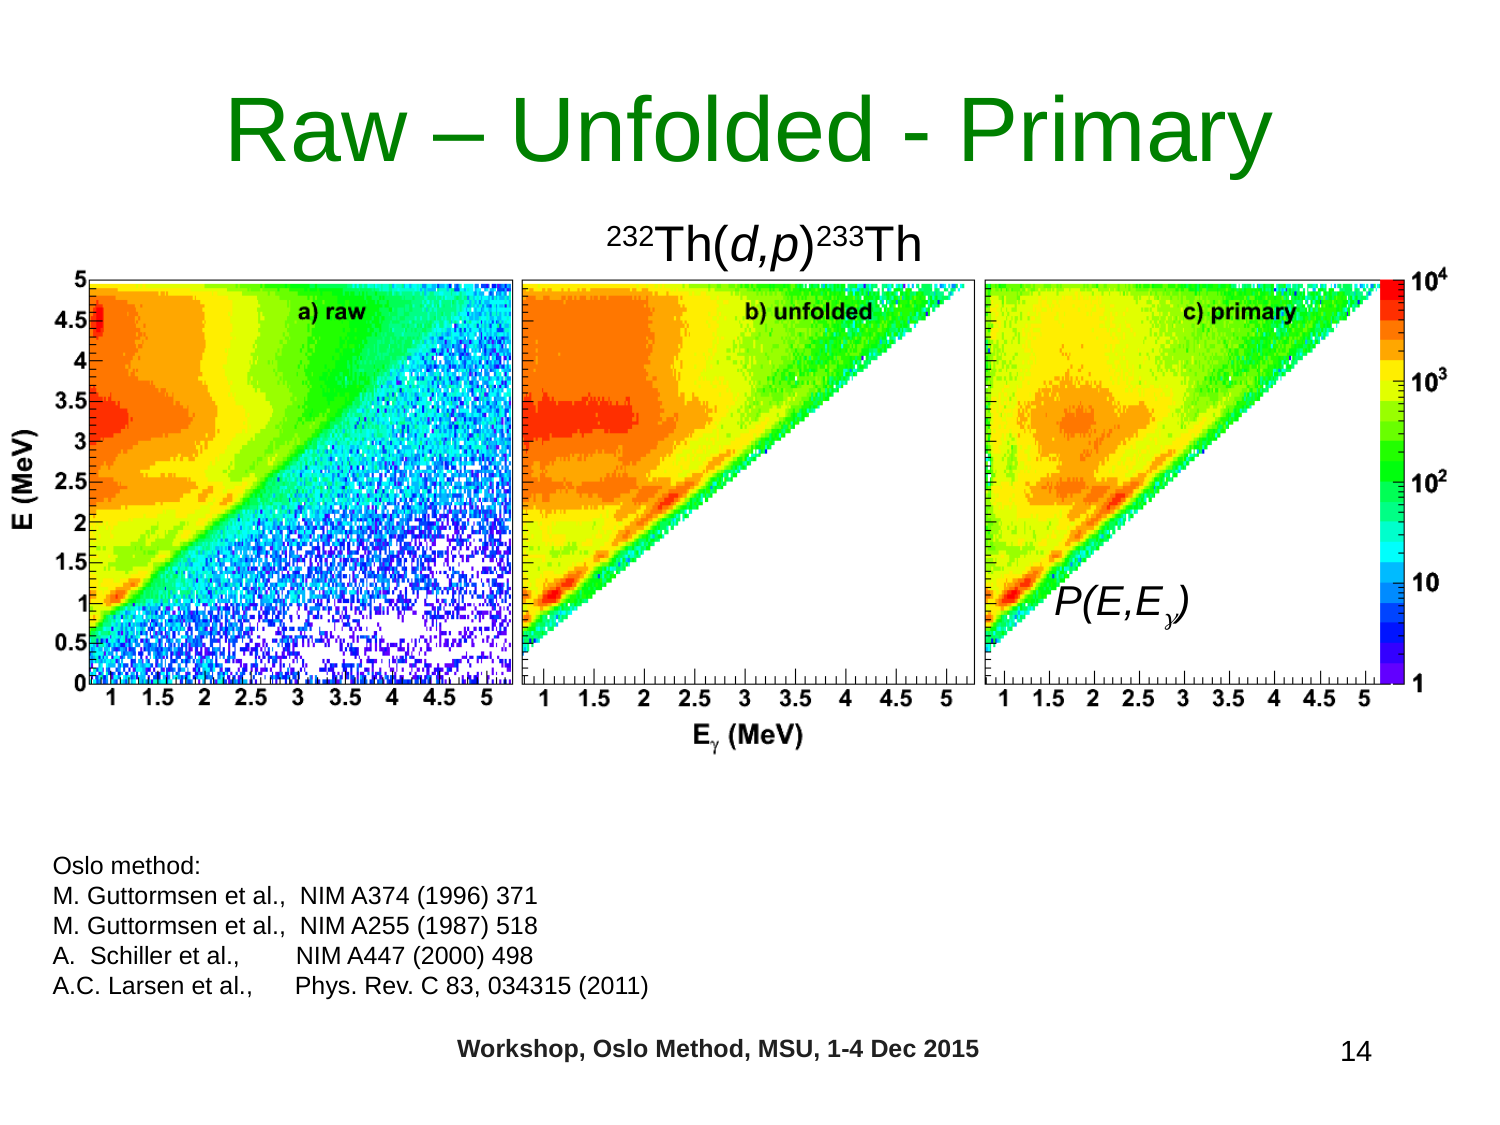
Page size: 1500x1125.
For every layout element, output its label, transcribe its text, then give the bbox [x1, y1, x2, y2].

footer Workshop, Oslo Method, MSU, 1-4 Dec 2015 [324, 1024, 1074, 1101]
slide_number 14 [1074, 1024, 1388, 1101]
text_box Oslo method: M. Guttormsen et al., NIM A374 (1996) 371 M. Guttormsen et al., NIM A255 (1987) 518 Schiller et al., NIM A447 (2000) 498 A.C. Larsen et al., Phys. Rev. C 83, 034315 (2011) [37, 841, 666, 1007]
title Raw – Unfolded - Primary [112, 30, 1388, 198]
picture [1, 199, 1498, 760]
